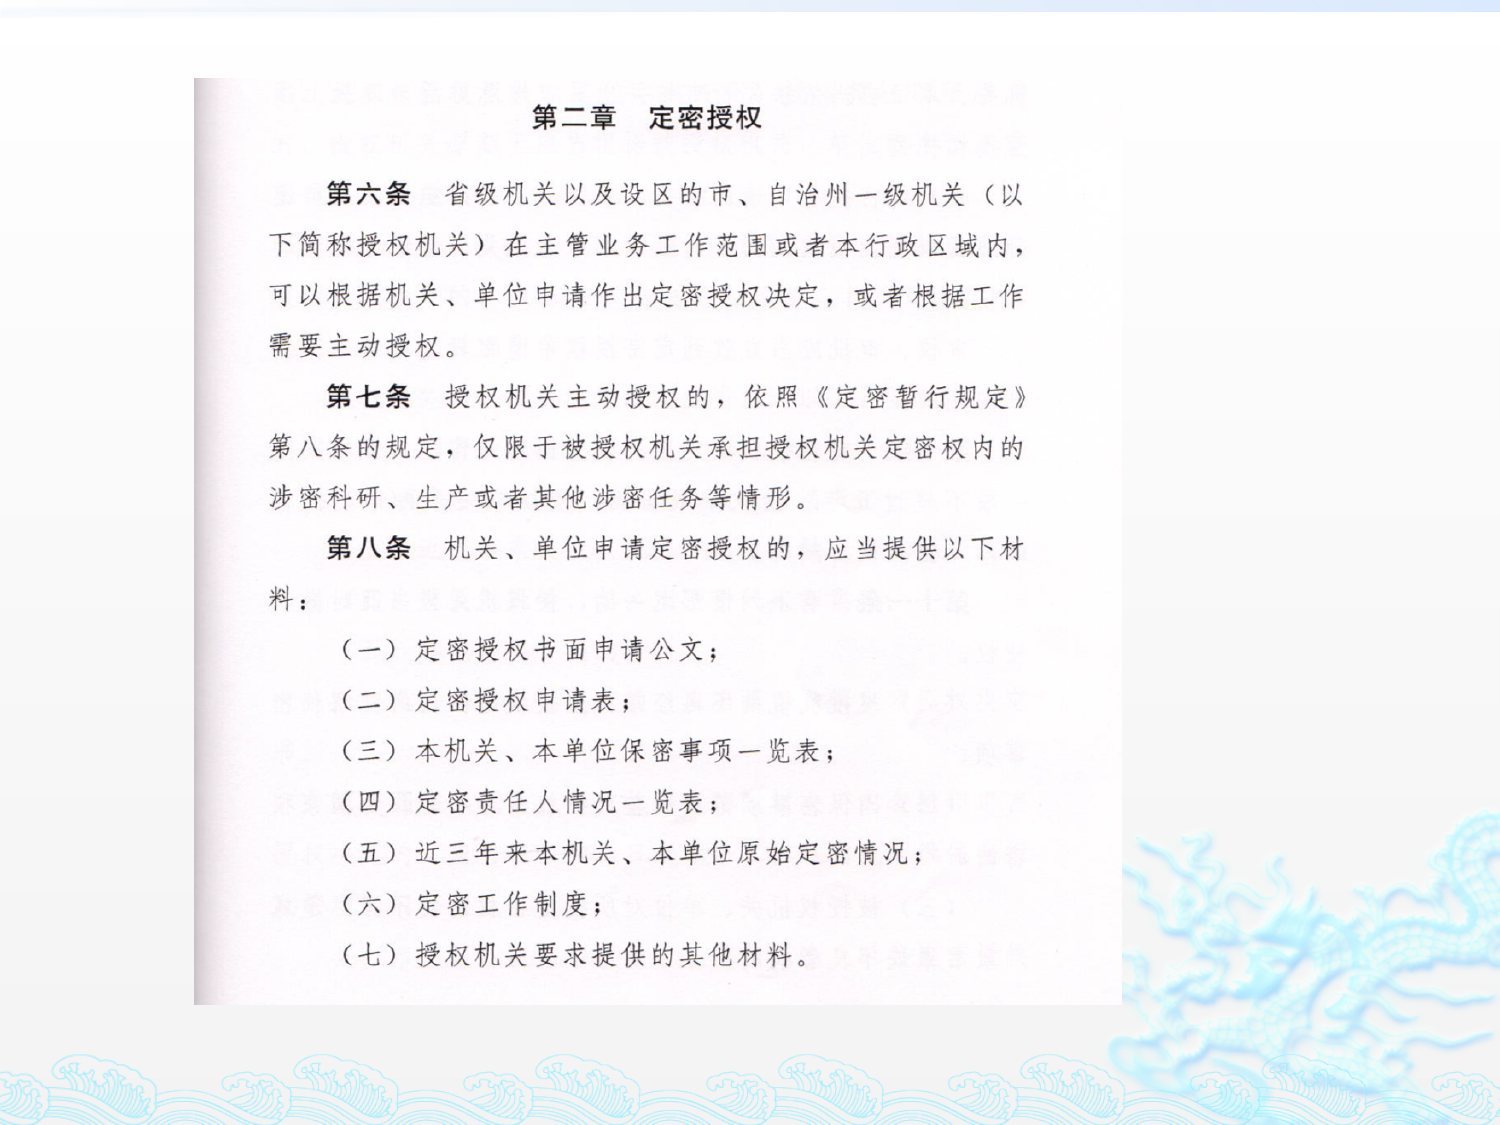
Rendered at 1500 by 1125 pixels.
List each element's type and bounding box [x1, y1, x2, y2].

list [193, 77, 1122, 1006]
